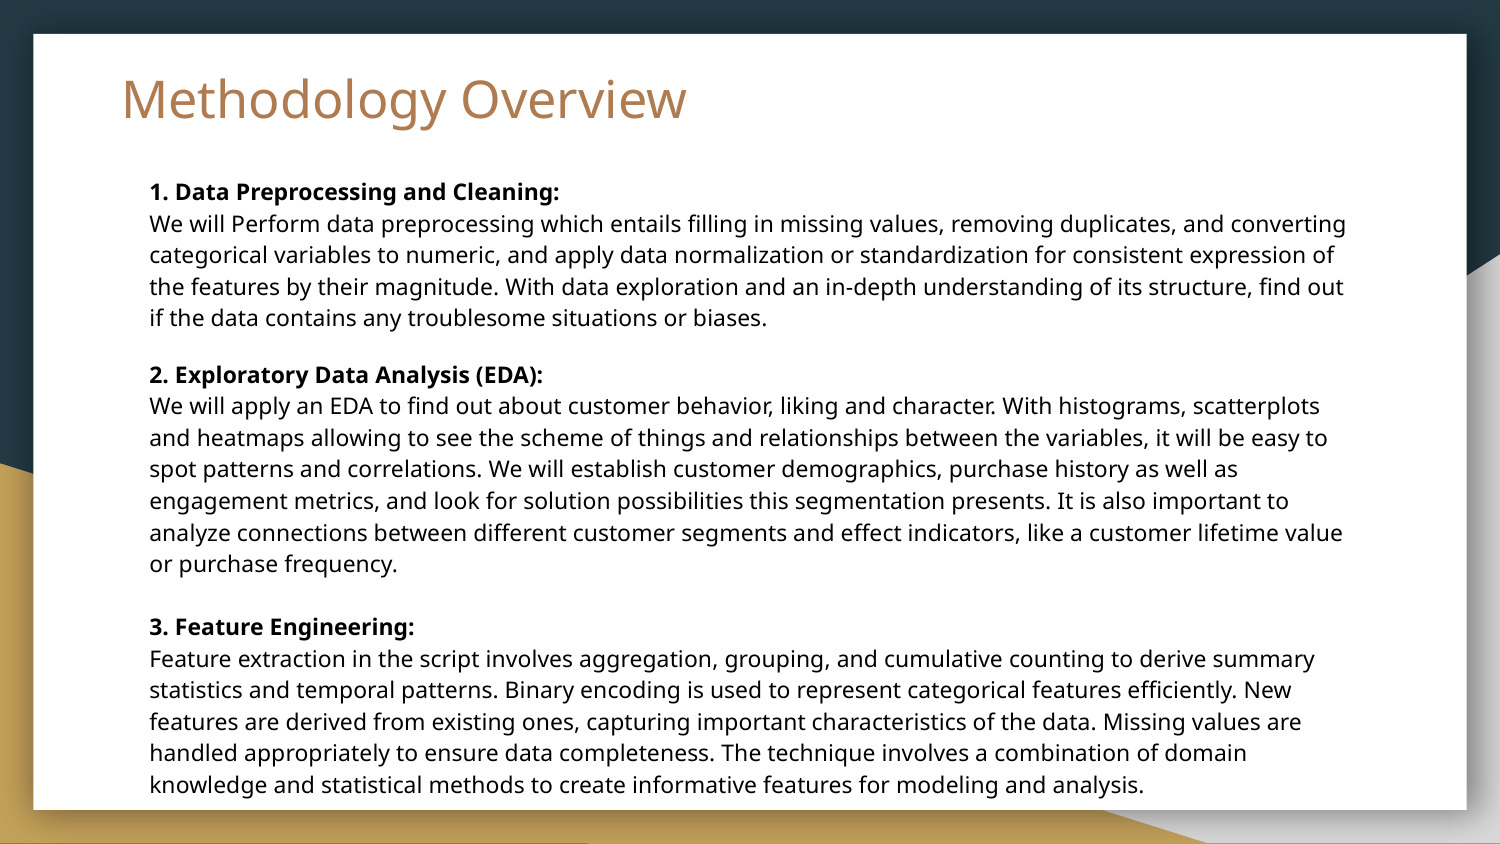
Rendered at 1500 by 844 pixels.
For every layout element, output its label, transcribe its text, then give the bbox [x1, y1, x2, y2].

list 1. Data Preprocessing and Cleaning: We will Perform data preprocessing which entails filling in missing values, removing duplicates, and converting categorical variables to numeric, and apply data normalization or standardization for consistent expression of the features by their magnitude. With data exploration and an in-depth understanding of its structure, find out if the data contains any troublesome situations or biases. 2. Exploratory Data Analysis (EDA): We will apply an EDA to find out about customer behavior, liking and character. With histograms, scatterplots and heatmaps allowing to see the scheme of things and relationships between the variables, it will be easy to spot patterns and correlations. We will establish customer demographics, purchase history as well as engagement metrics, and look for solution possibilities this segmentation presents. It is also important to analyze connections between different customer segments and effect indicators, like a customer lifetime value or purchase frequency. 3. Feature Engineering: Feature extraction in the script involves aggregation, grouping, and cumulative counting to derive summary statistics and temporal patterns. Binary encoding is used to represent categorical features efficiently. New features are derived from existing ones, capturing important characteristics of the data. Missing values are handled appropriately to ensure data completeness. The technique involves a combination of domain knowledge and statistical methods to create informative features for modeling and analysis. [134, 158, 1366, 770]
title Methodology Overview [106, 51, 1338, 144]
